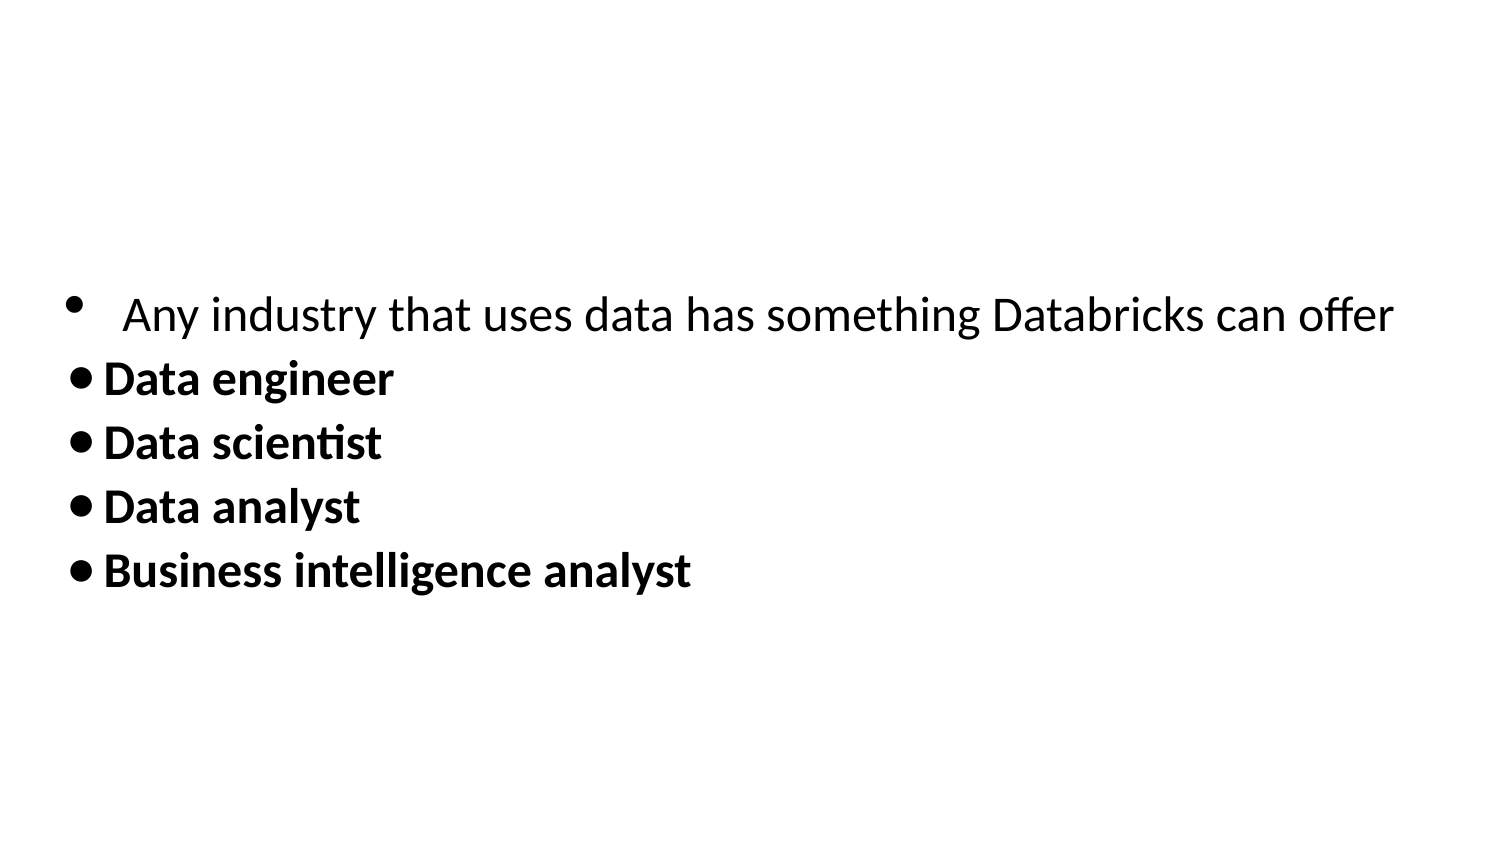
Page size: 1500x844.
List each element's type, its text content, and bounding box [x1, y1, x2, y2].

list Any industry that uses data has something Databricks can offer Data engineer Data scientist Data analyst Business intelligence analyst [51, 201, 1449, 750]
